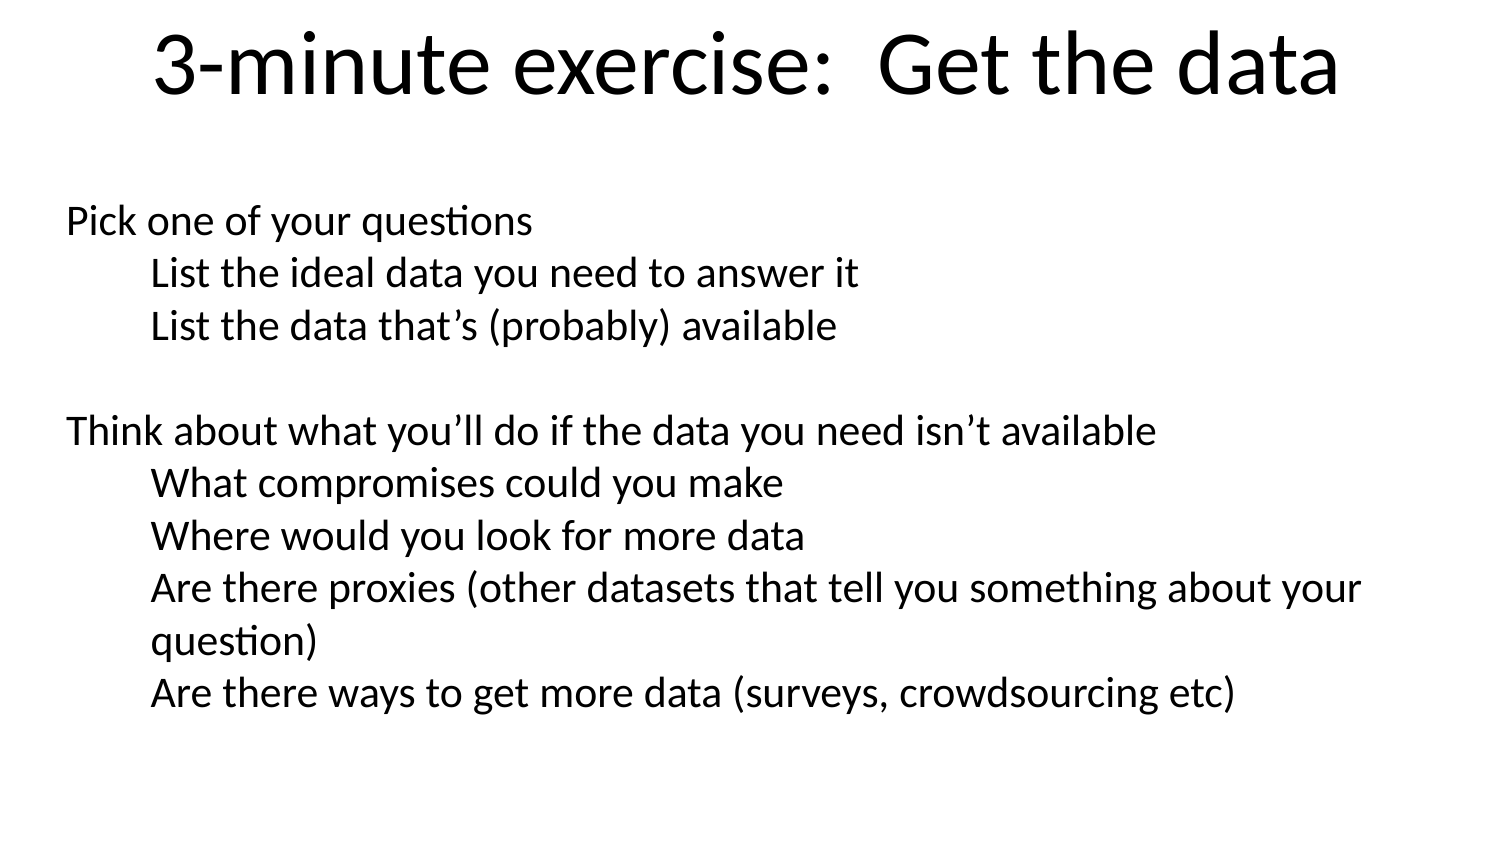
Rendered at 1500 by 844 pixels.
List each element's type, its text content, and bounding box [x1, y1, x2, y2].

list Pick one of your questions List the ideal data you need to answer it List the data that’s (probably) available Think about what you’ll do if the data you need isn’t available What compromises could you make Where would you look for more data Are there proxies (other datasets that tell you something about your question) Are there ways to get more data (surveys, crowdsourcing etc) [51, 176, 1449, 738]
title 3-minute exercise: Get the data [48, 0, 1447, 94]
